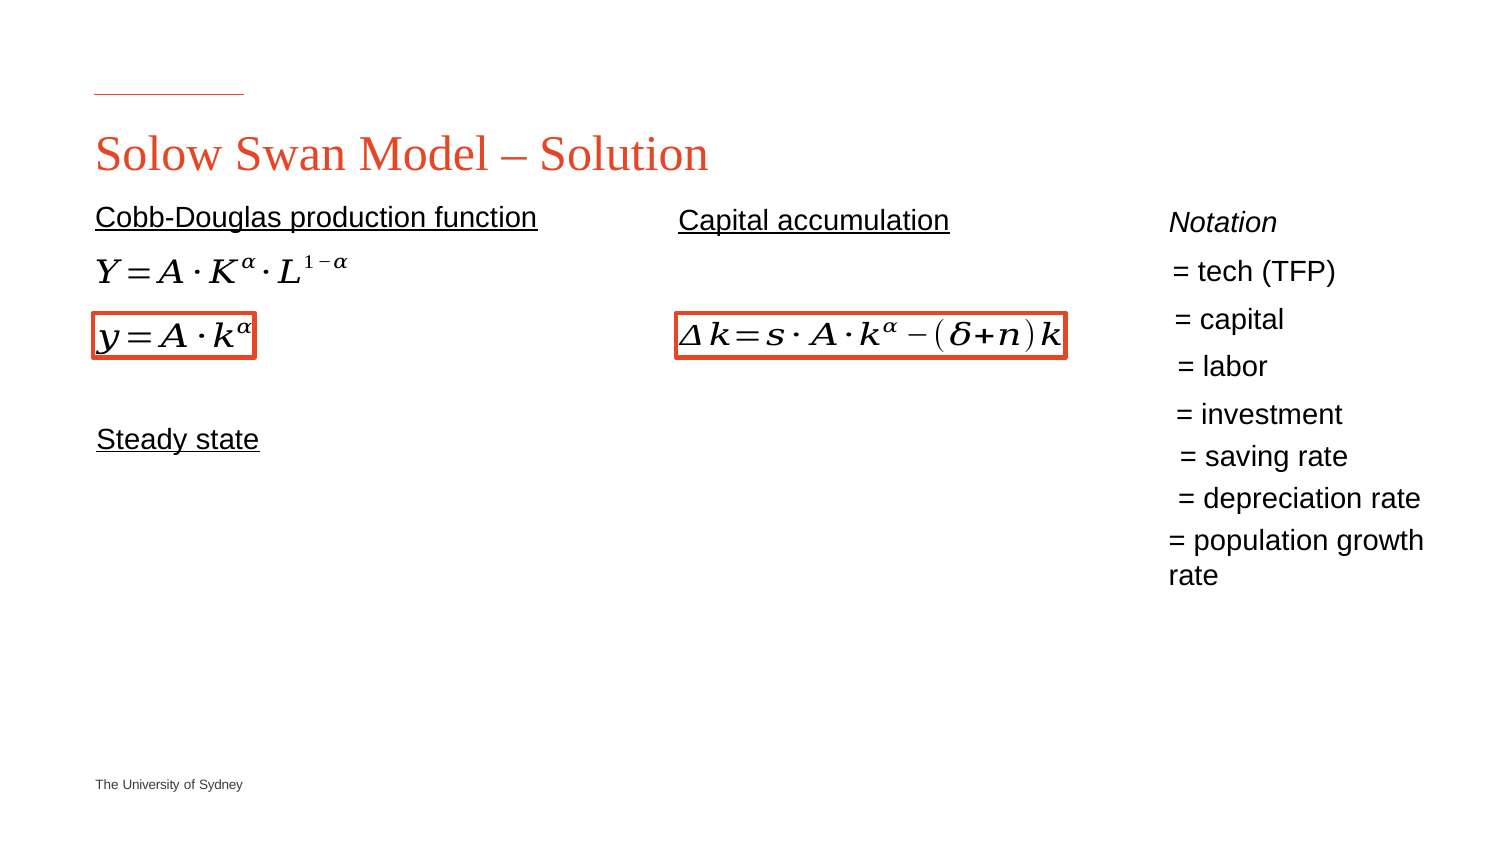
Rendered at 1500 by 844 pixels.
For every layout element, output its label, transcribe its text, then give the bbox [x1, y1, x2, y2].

text_box Notation [1153, 196, 1500, 246]
text_box Cobb-Douglas production function [80, 190, 571, 241]
text_box Capital accumulation [663, 193, 1154, 244]
title Solow Swan Model – Solution [94, 120, 1406, 182]
